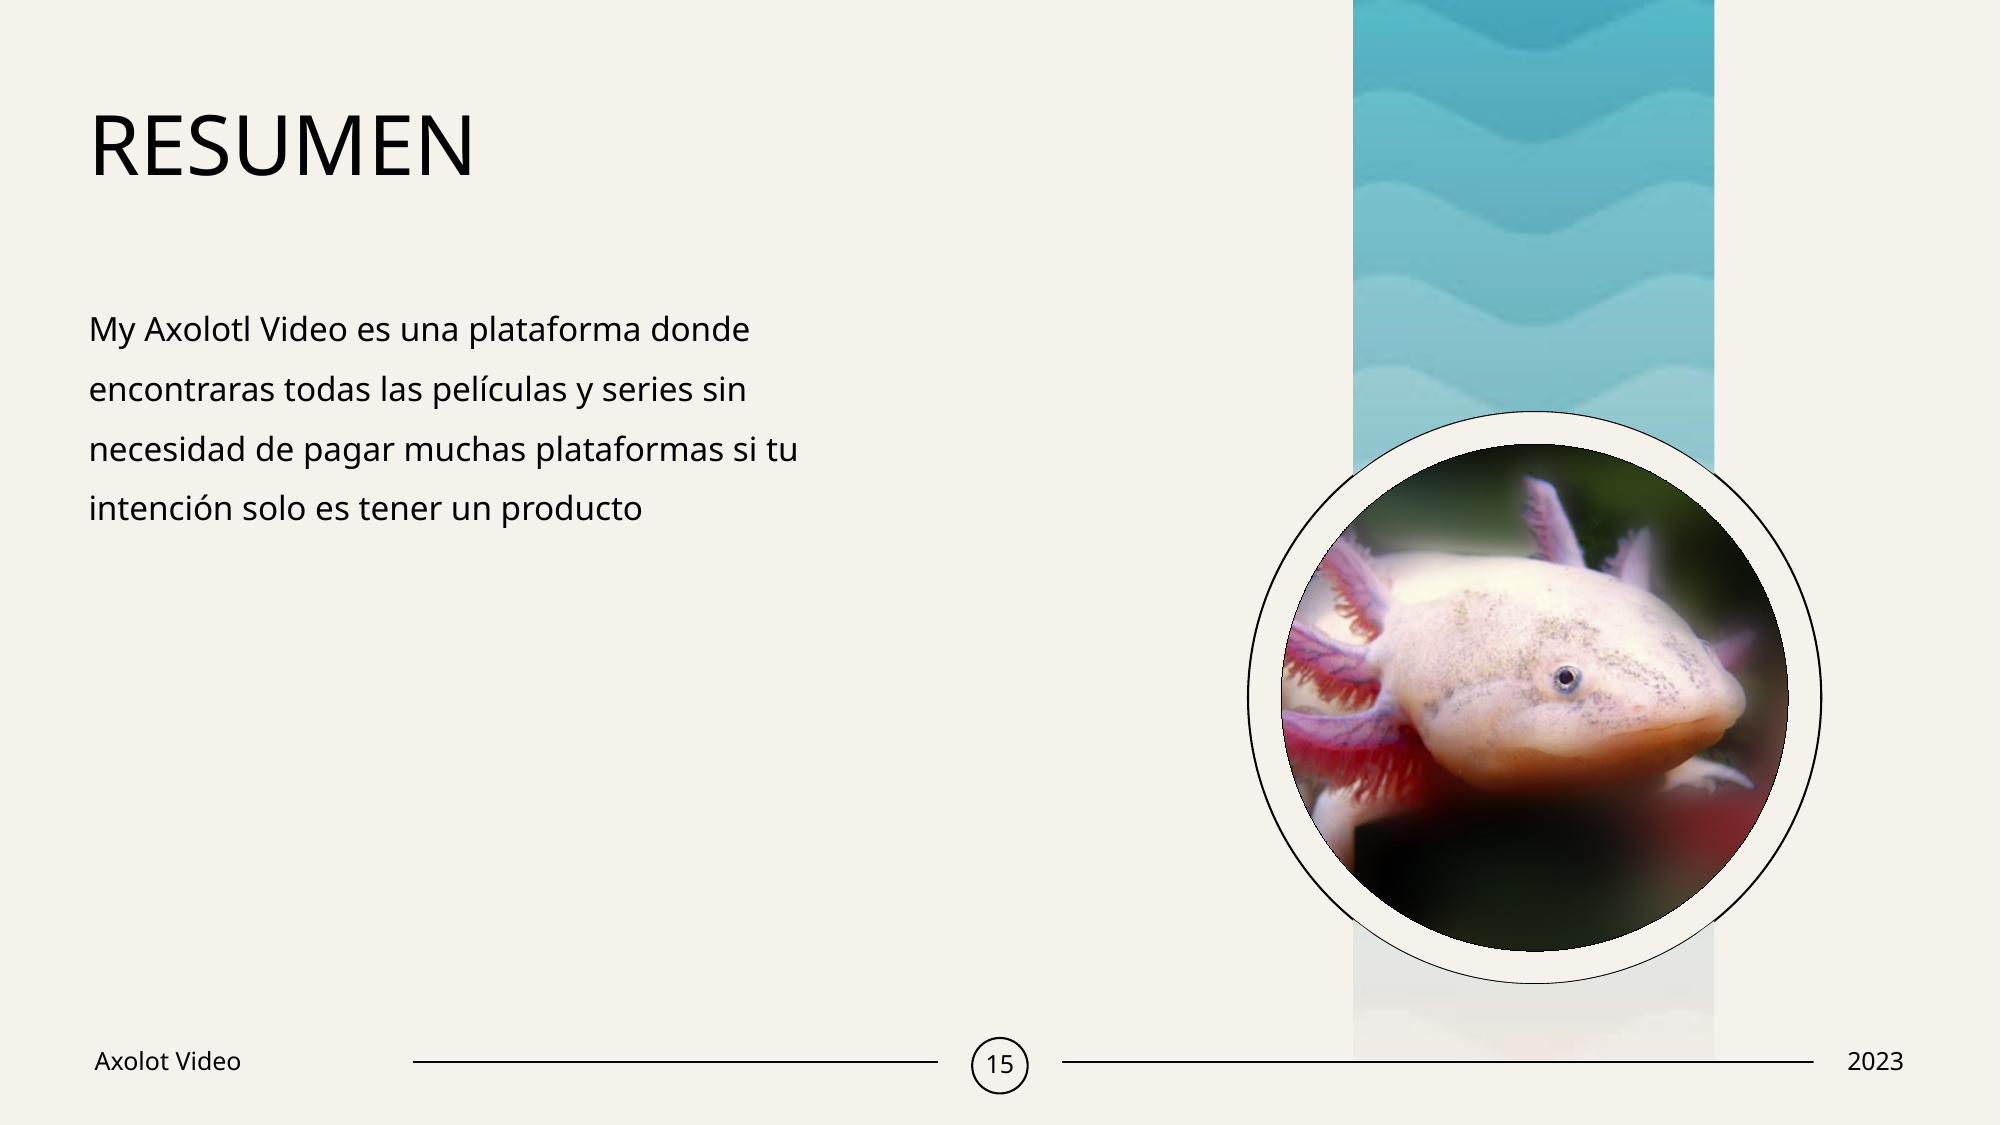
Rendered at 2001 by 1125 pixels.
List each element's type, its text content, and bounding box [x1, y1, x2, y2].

slide_number 15 [971, 1036, 1029, 1095]
picture [1281, 0, 1789, 1061]
title RESUMEN [73, 71, 1092, 225]
list My Axolotl Video es una plataforma donde encontraras todas las películas y series sin necesidad de pagar muchas plataformas si tu intención solo es tener un producto ​ [73, 280, 911, 862]
slide_number 2023 [1813, 1038, 1938, 1083]
footer Axolot Video [79, 1013, 413, 1108]
